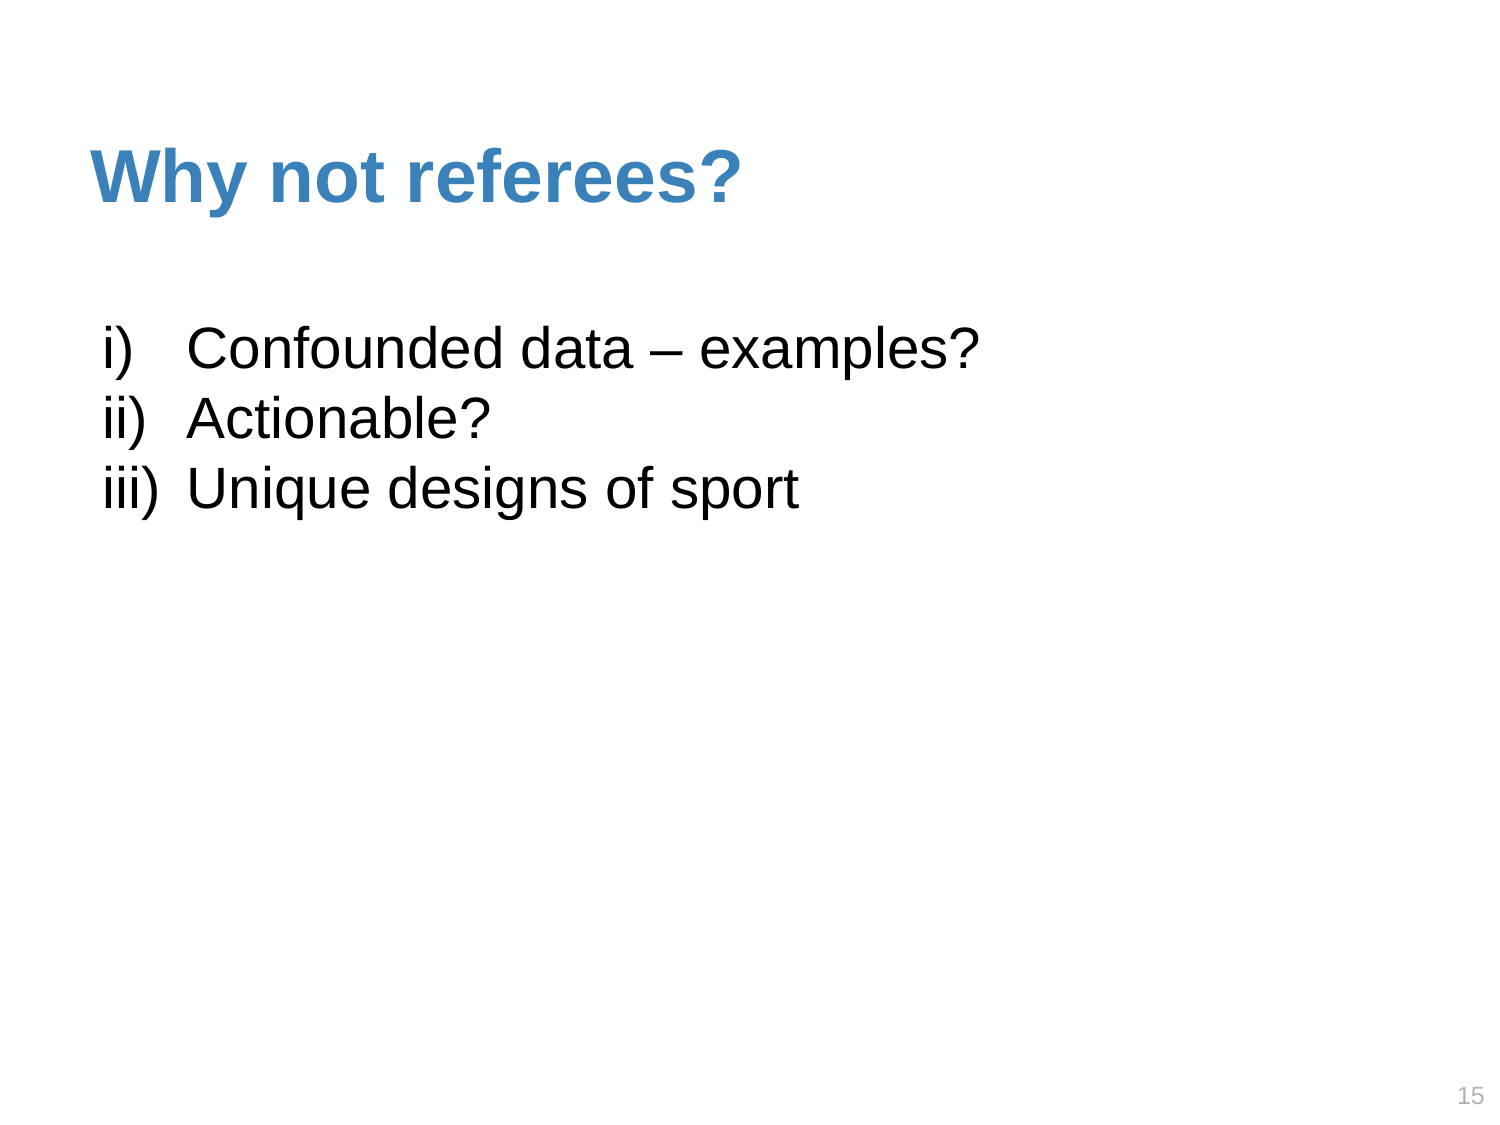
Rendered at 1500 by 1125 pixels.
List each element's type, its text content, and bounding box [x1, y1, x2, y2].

text_box Confounded data – examples? Actionable? Unique designs of sport [87, 224, 1438, 588]
slide_number 14 [1149, 1065, 1500, 1125]
title Why not referees? [75, 45, 1425, 233]
